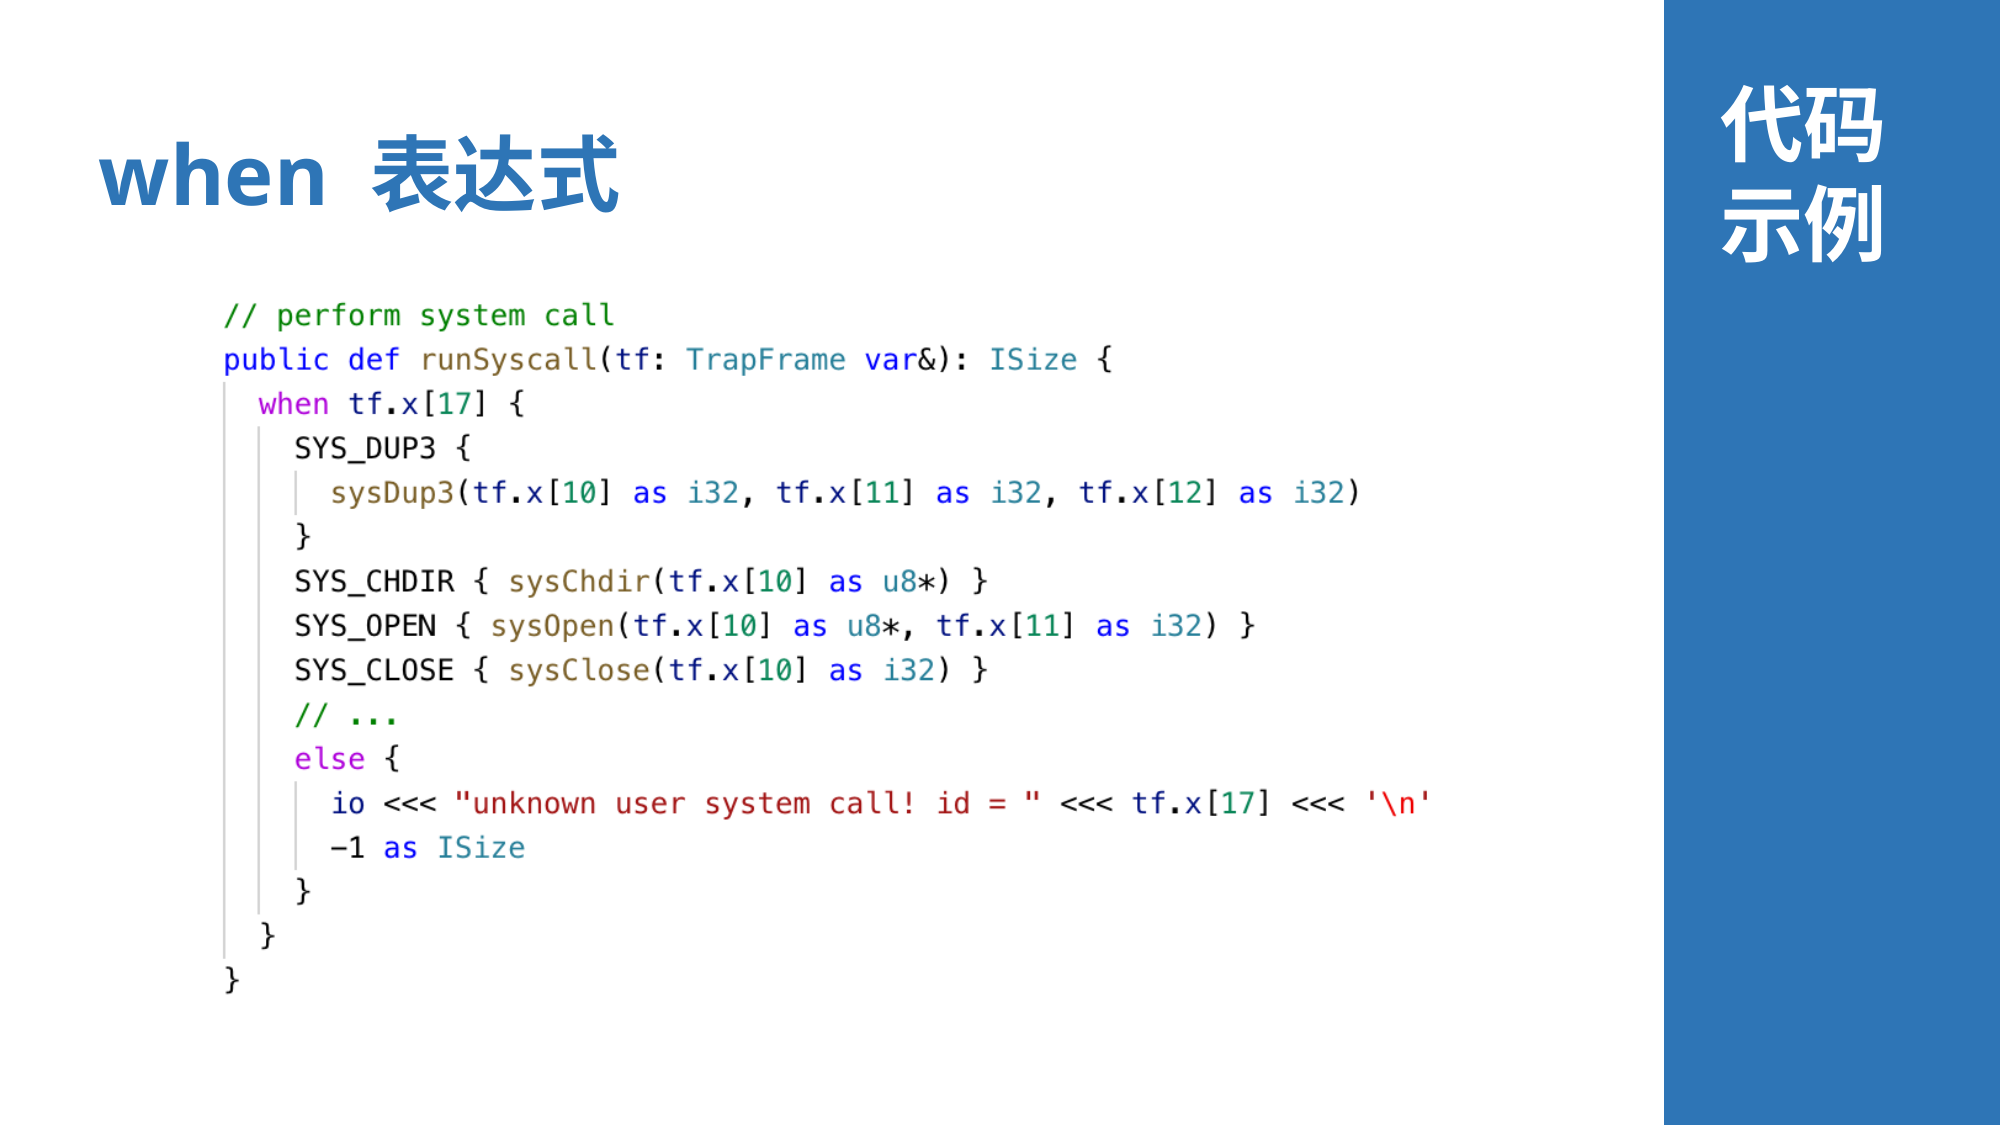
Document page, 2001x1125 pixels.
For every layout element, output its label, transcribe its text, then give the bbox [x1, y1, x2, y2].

text_box [1662, 0, 2000, 1125]
text_box 代码 示例 [1705, 64, 1902, 280]
picture [196, 281, 1480, 1023]
text_box when 表达式 [84, 115, 636, 230]
